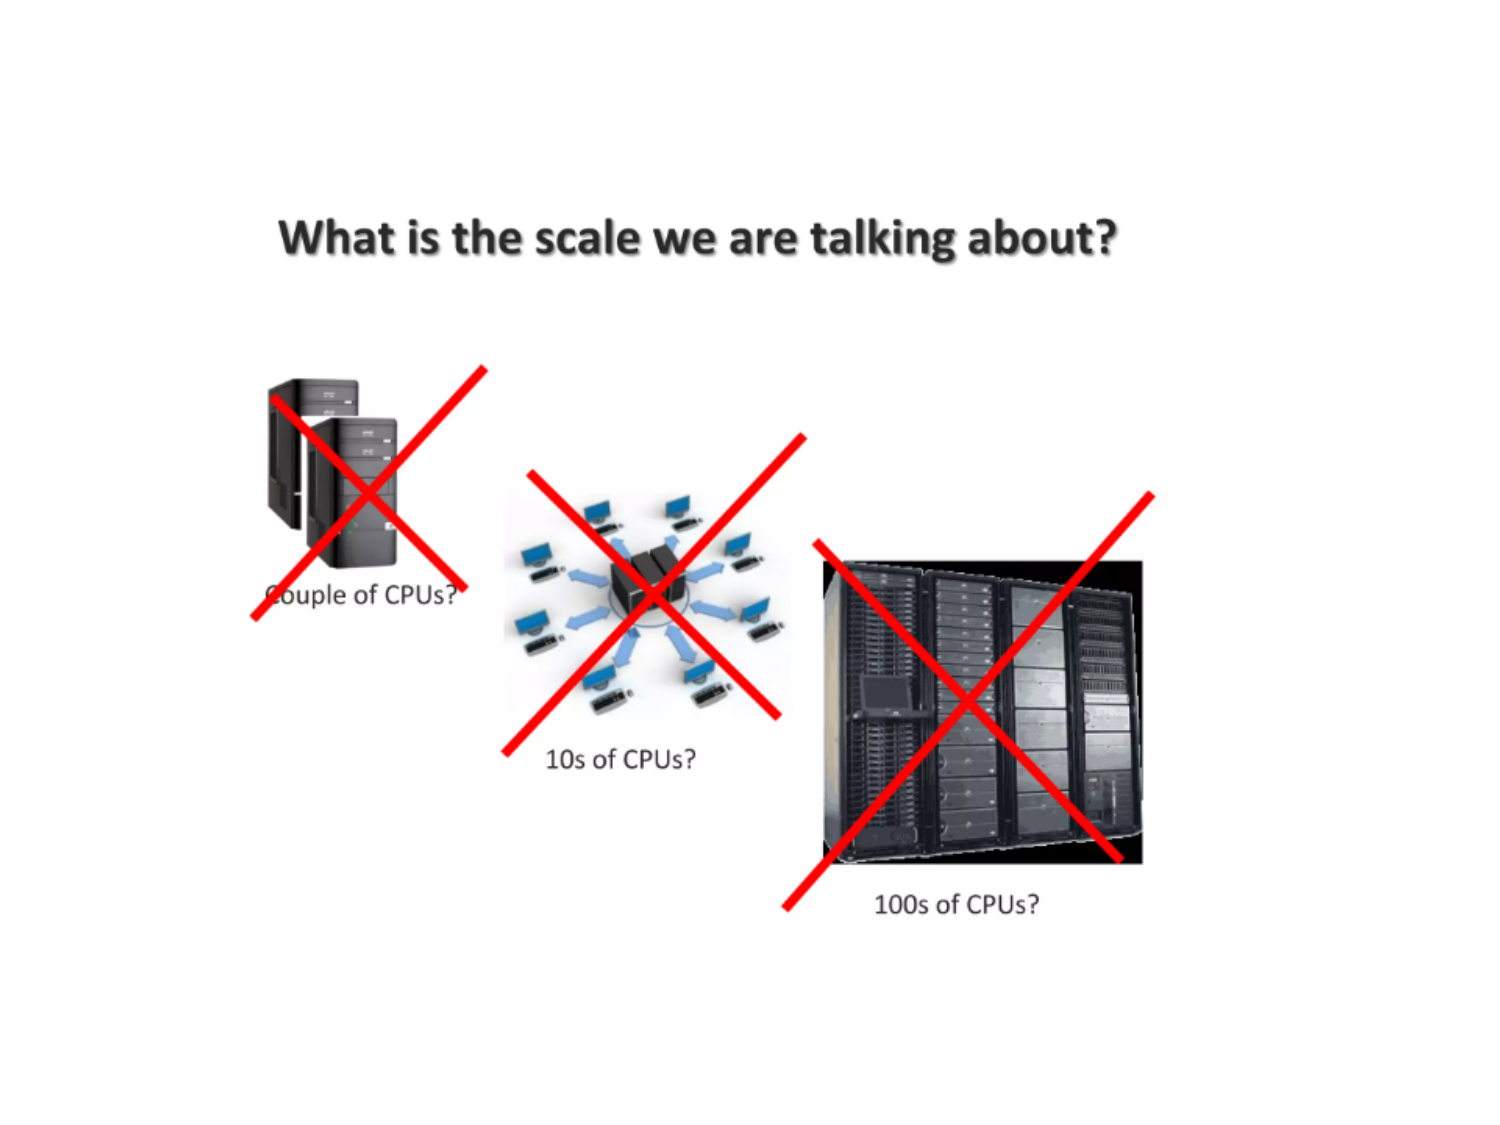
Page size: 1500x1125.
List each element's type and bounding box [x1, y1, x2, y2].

list [174, 174, 1357, 962]
